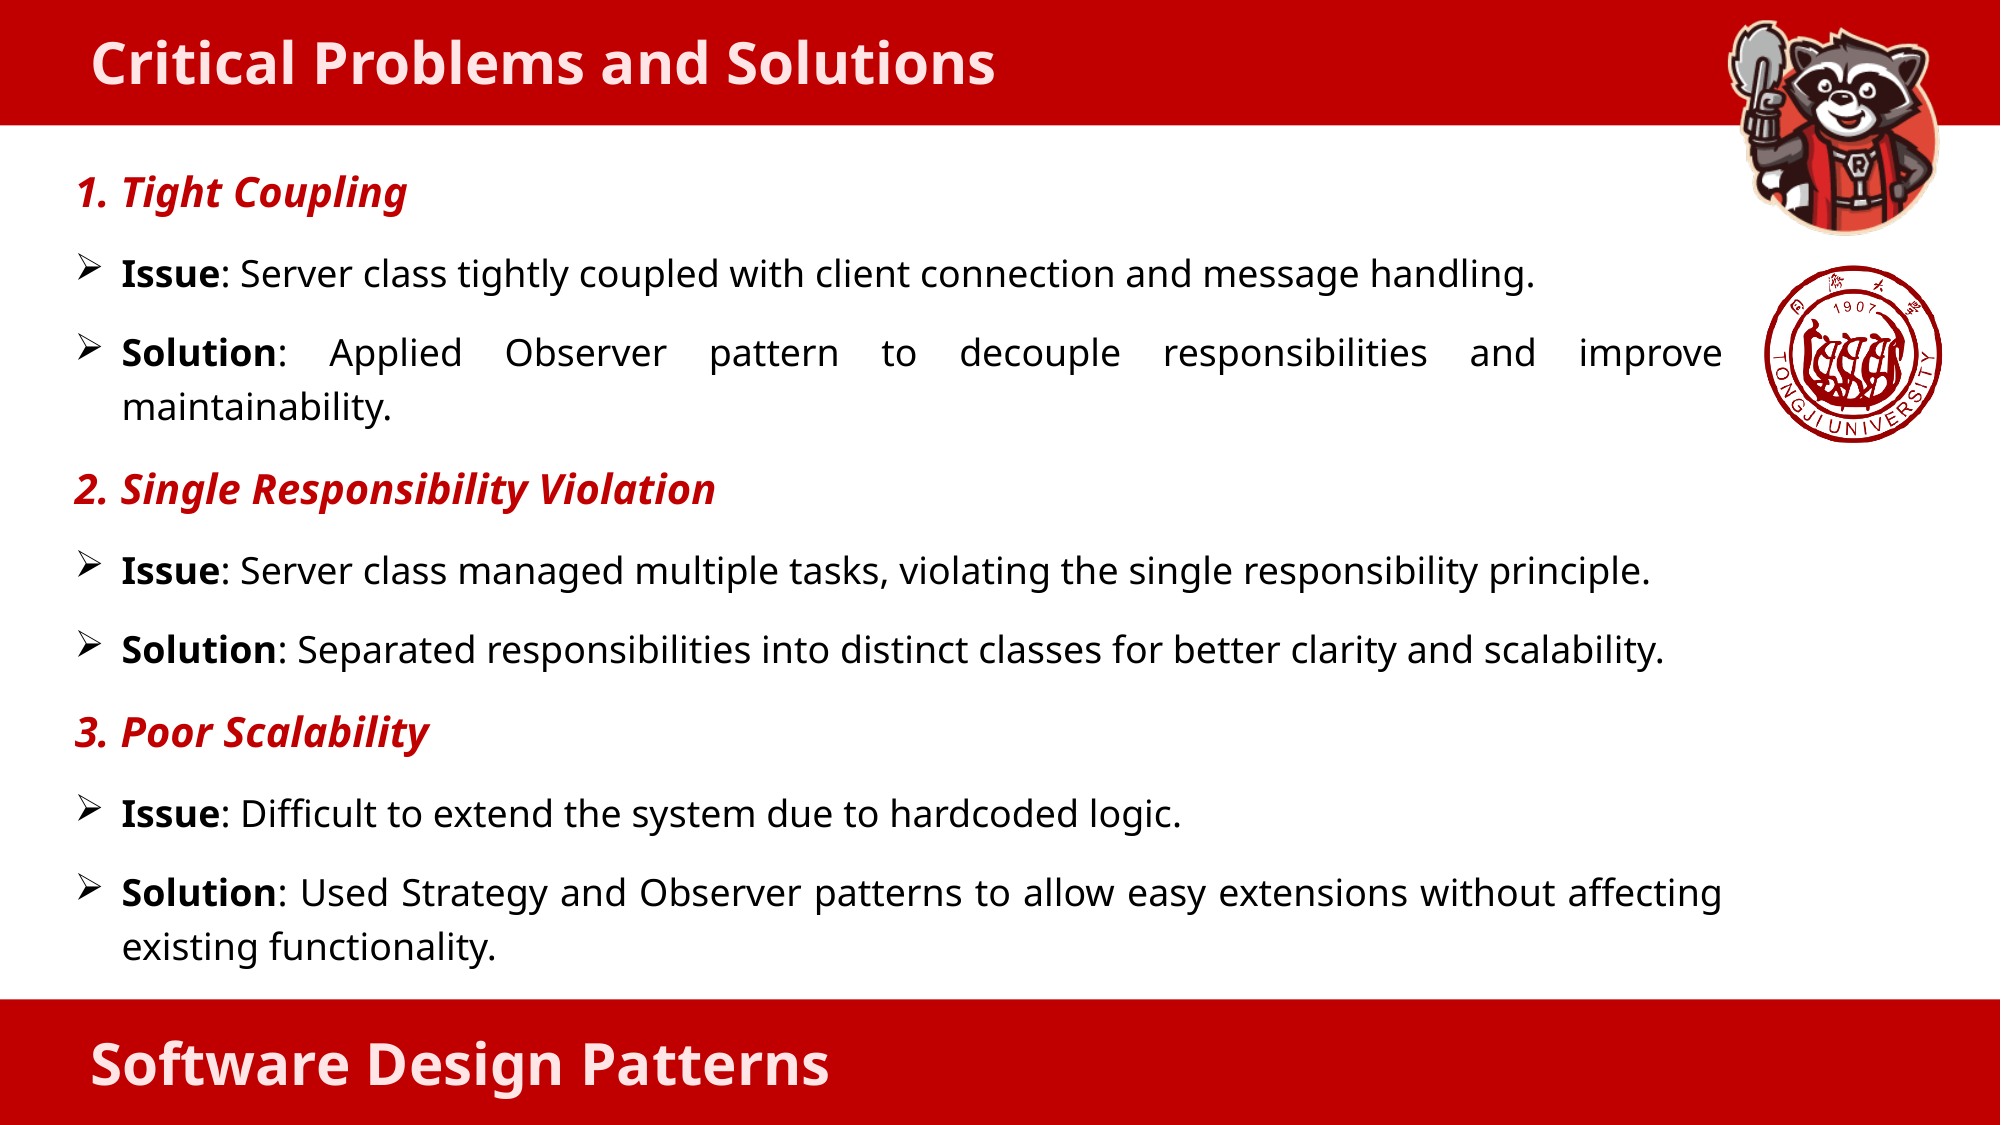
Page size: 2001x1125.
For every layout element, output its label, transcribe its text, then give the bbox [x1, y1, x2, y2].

picture [1723, 19, 1948, 239]
picture [1764, 257, 1961, 443]
text_box [0, 0, 2000, 126]
text_box Critical Problems and Solutions [75, 18, 2000, 104]
text_box Software Design Patterns [75, 1019, 1092, 1104]
text_box 1. Tight Coupling Issue: Server class tightly coupled with client connection and message handling. Solution: Applied Observer pattern to decouple responsibilities and improve maintainability. 2. Single Responsibility Violation Issue: Server class managed multiple tasks, violating the single responsibility principle. Solution: Separated responsibilities into distinct classes for better clarity and scalability. 3. Poor Scalability Issue: Difficult to extend the system due to hardcoded logic. Solution: Used Strategy and Observer patterns to allow easy extensions without affecting existing functionality. [60, 148, 1740, 976]
text_box [0, 998, 2000, 1125]
